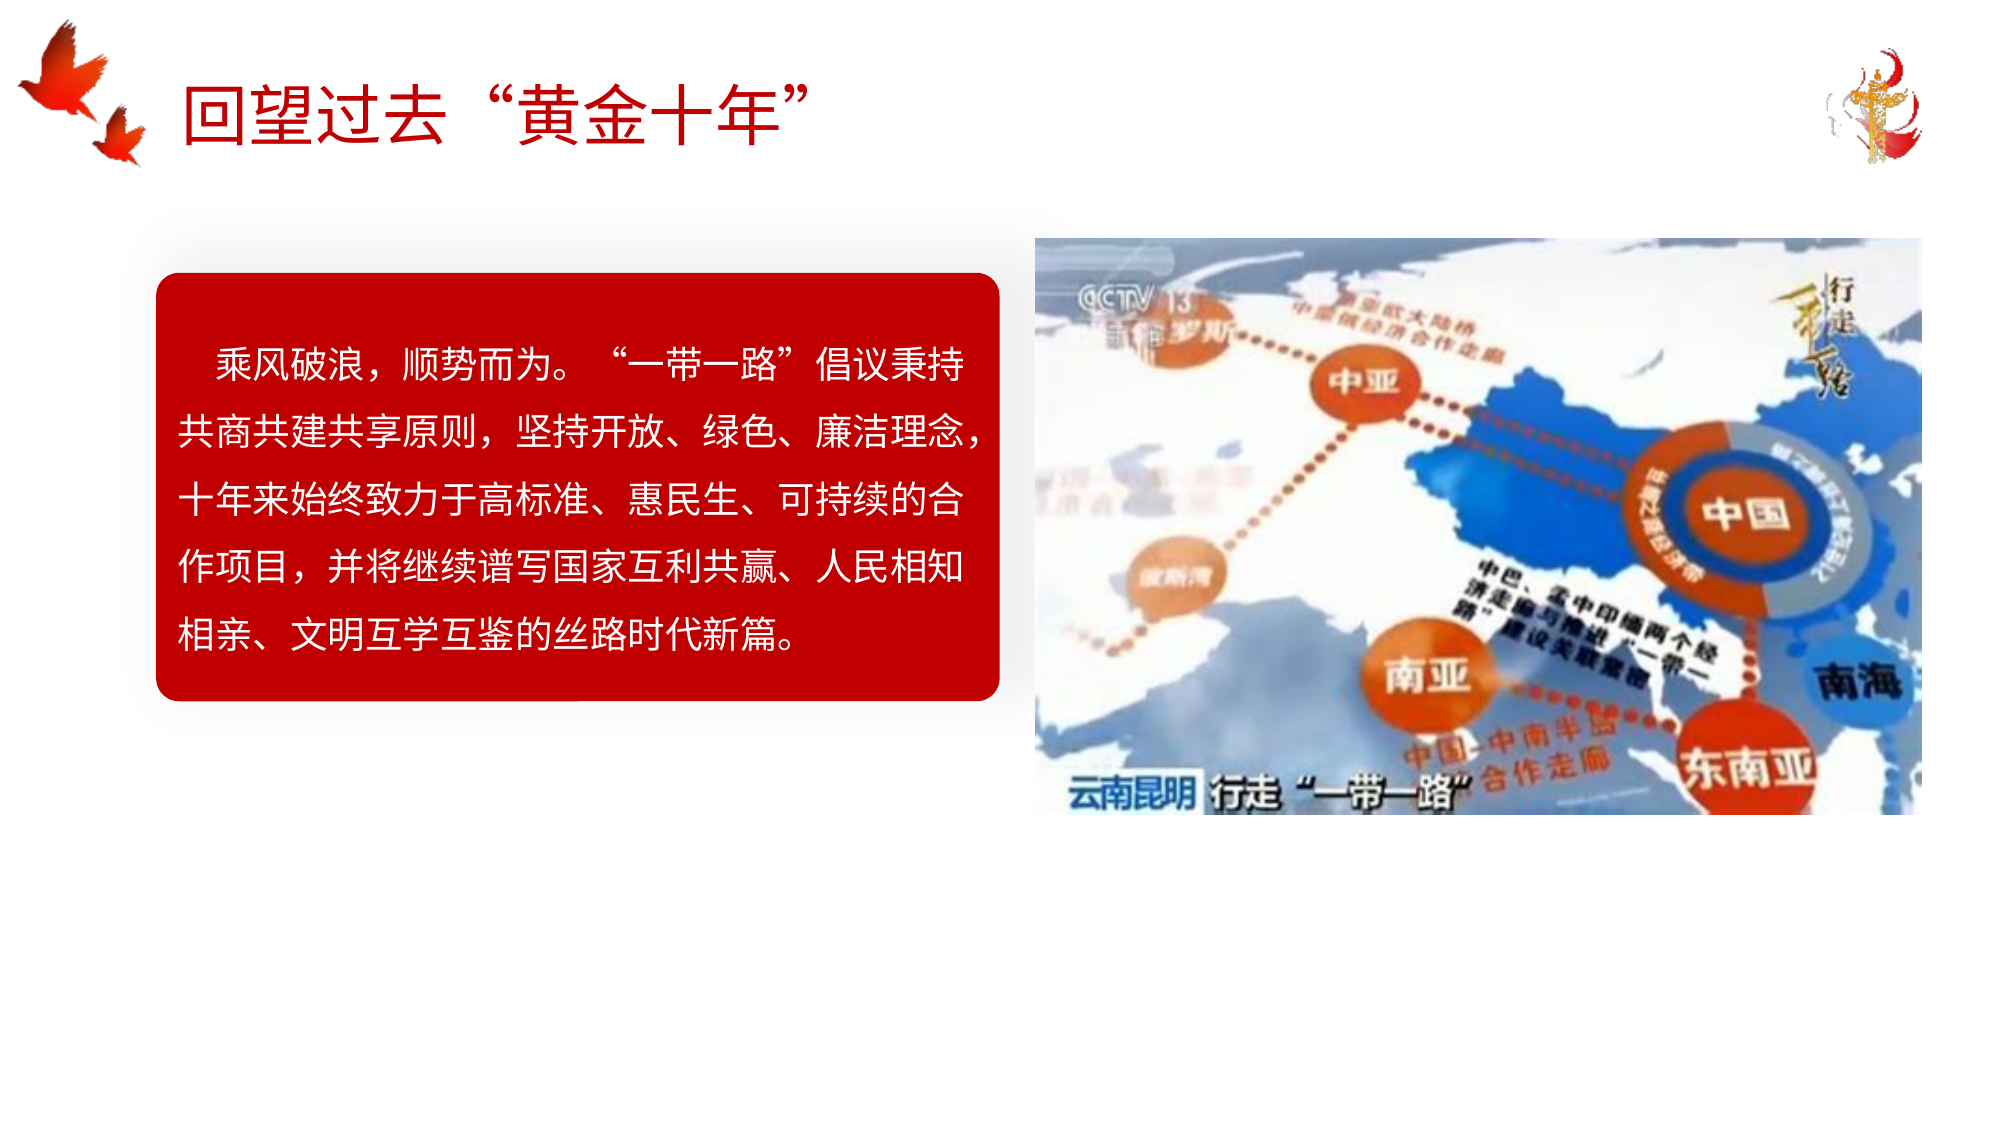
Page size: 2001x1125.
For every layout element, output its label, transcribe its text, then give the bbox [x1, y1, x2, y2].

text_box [0, 6, 160, 179]
text_box 乘风破浪，顺势而为。“一带一路”倡议秉持共商共建共享原则，坚持开放、绿色、廉洁理念，十年来始终致力于高标准、惠民生、可持续的合作项目，并将继续谱写国家互利共赢、人民相知相亲、文明互学互鉴的丝路时代新篇。 [155, 271, 1001, 703]
picture [1826, 48, 1922, 164]
picture [1035, 238, 1922, 815]
text_box 回望过去“黄金十年” [167, 66, 1076, 161]
